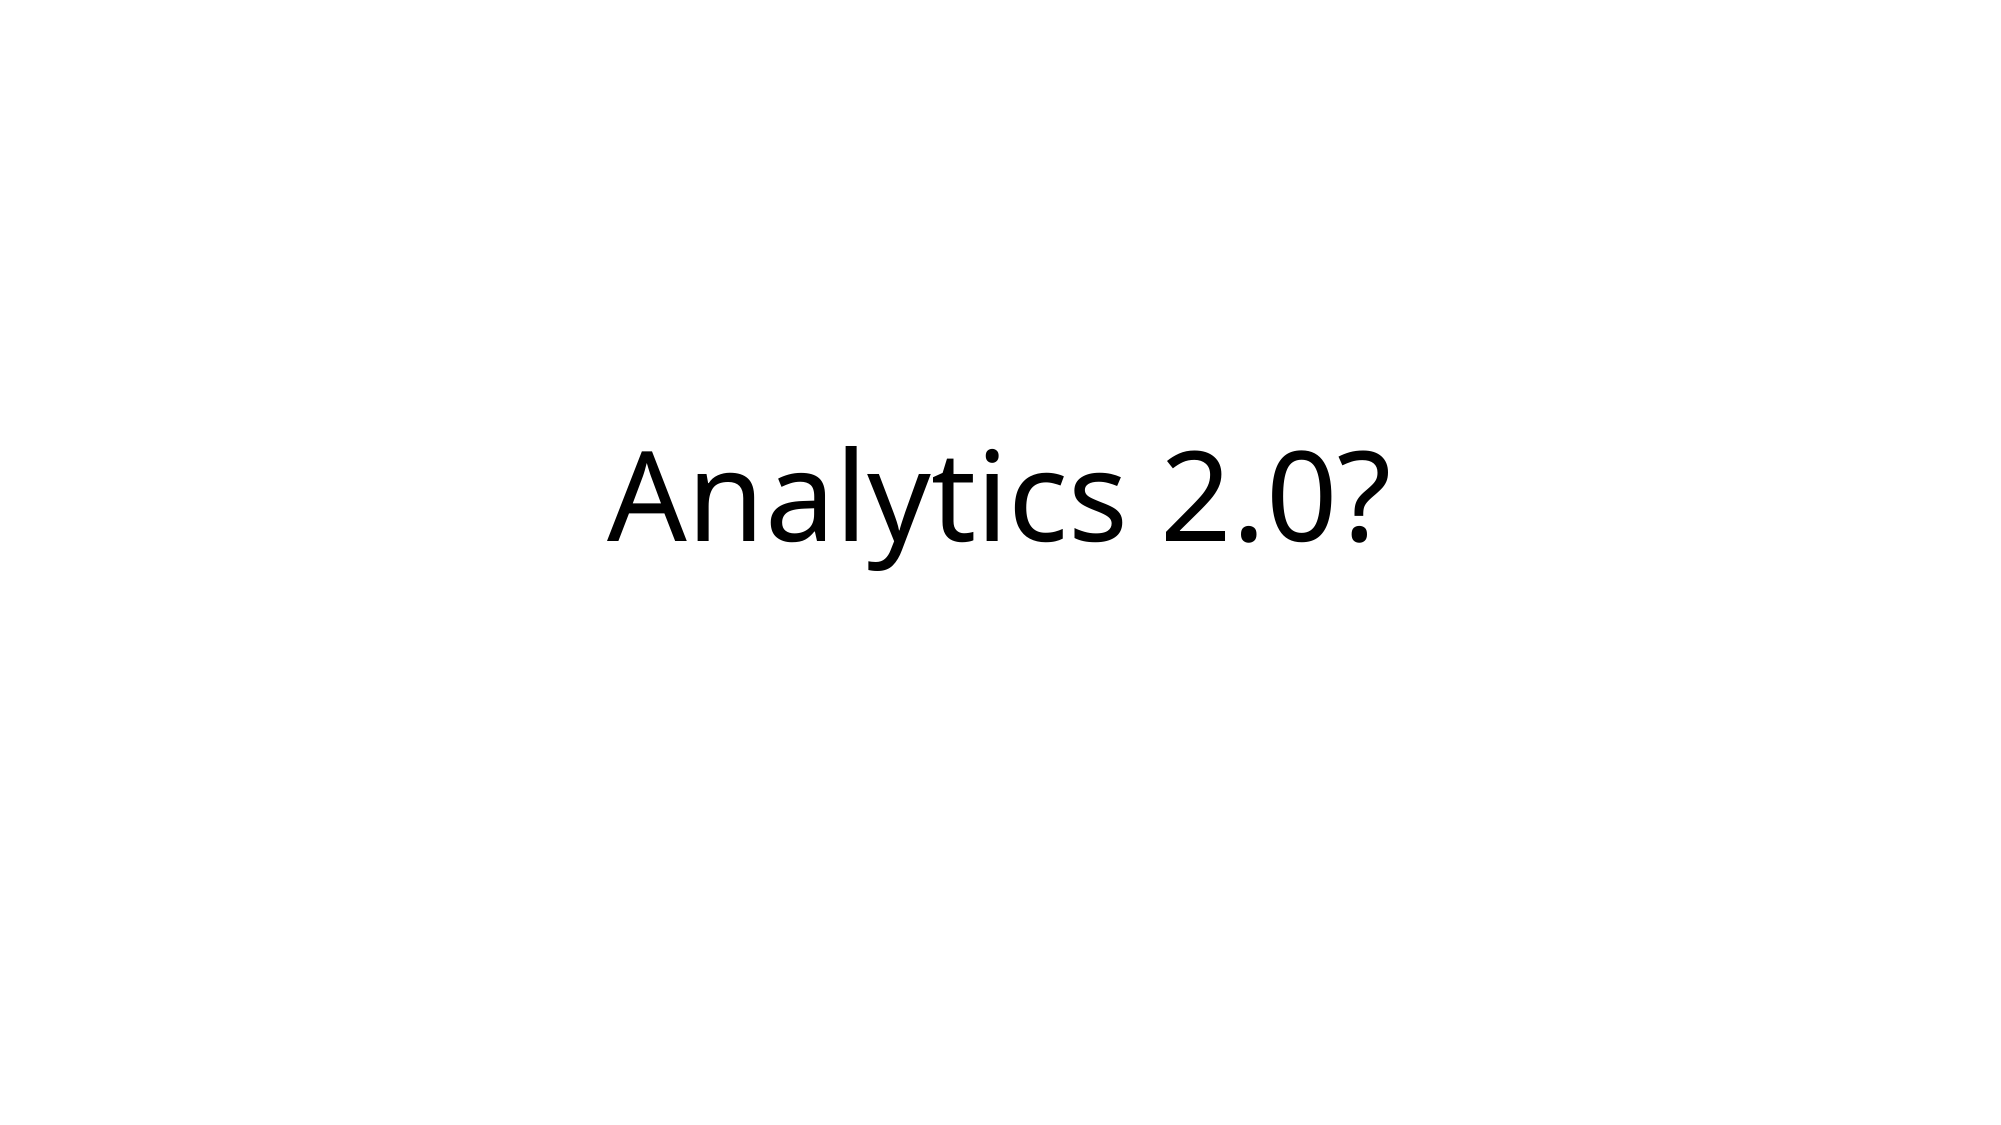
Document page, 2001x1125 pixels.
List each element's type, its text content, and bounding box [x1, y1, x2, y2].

title Analytics 2.0? [249, 184, 1750, 576]
